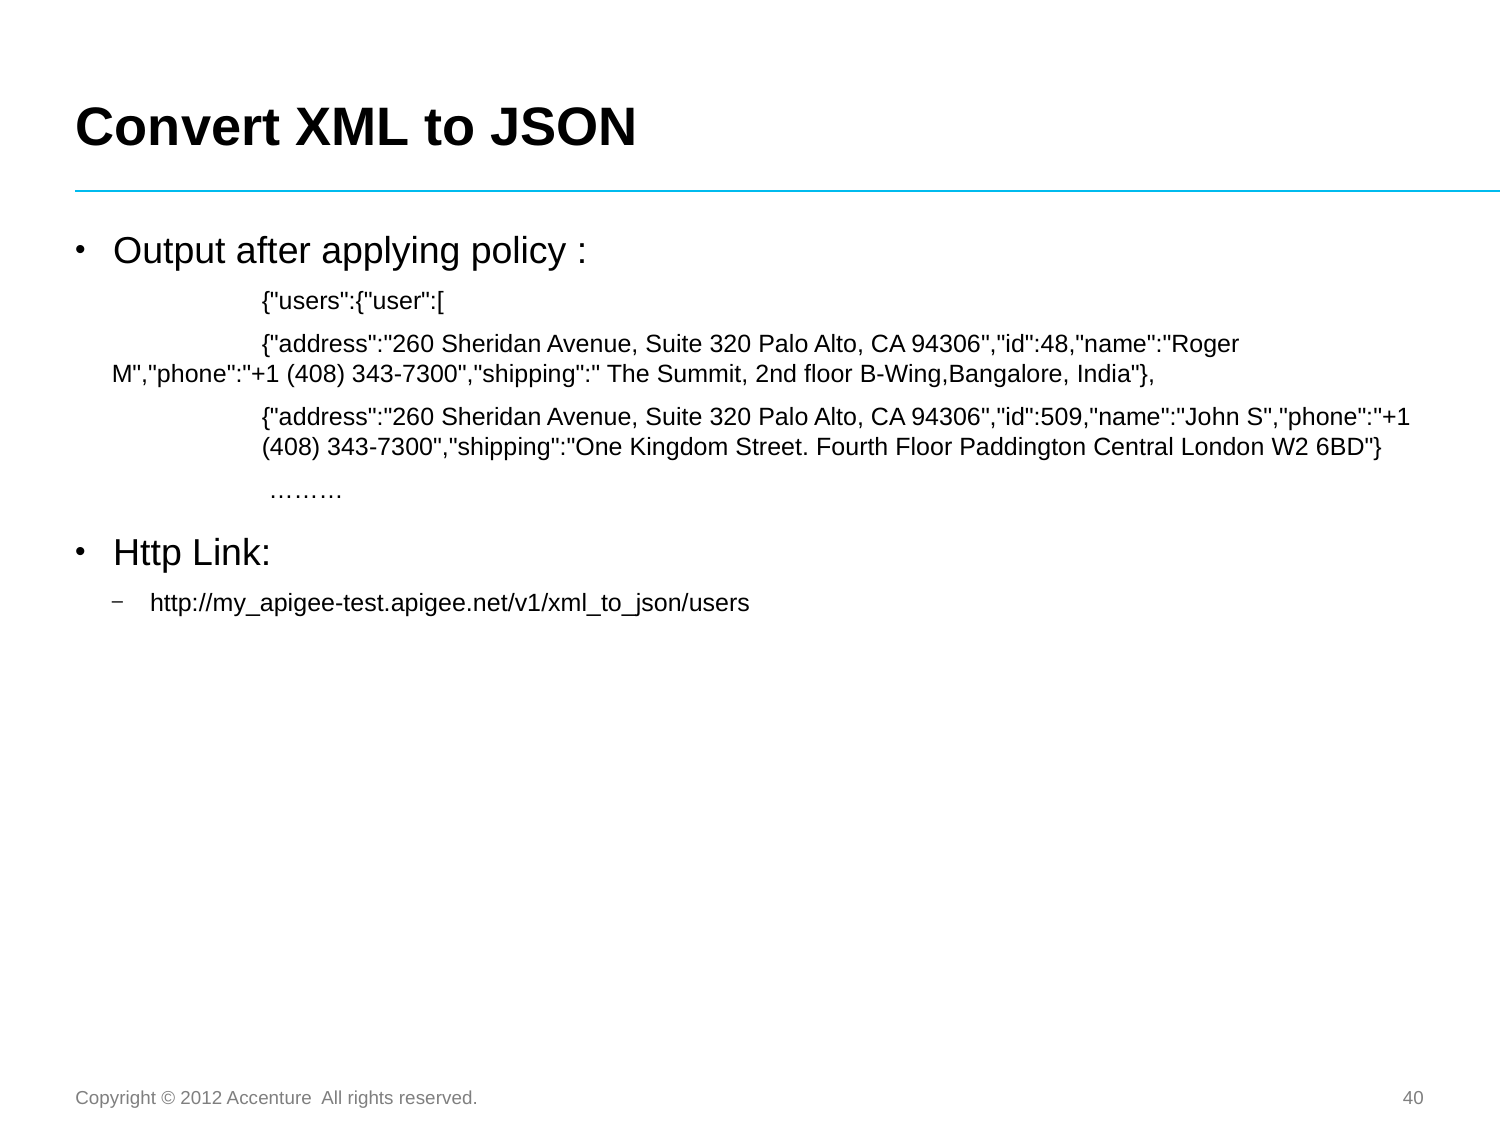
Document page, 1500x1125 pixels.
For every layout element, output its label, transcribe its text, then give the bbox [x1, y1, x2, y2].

list Output after applying policy : {"users":{"user":[ {"address":"260 Sheridan Avenue, Suite 320 Palo Alto, CA 94306","id":48,"name":"Roger M","phone":"+1 (408) 343-7300","shipping":" The Summit, 2nd floor B-Wing,Bangalore, India"}, {"address":"260 Sheridan Avenue, Suite 320 Palo Alto, CA 94306","id":509,"name":"John S","phone":"+1 (408) 343-7300","shipping":"One Kingdom Street. Fourth Floor Paddington Central London W2 6BD"} ……… Http Link: http://my_apigee-test.apigee.net/v1/xml_to_json/users [75, 226, 1425, 1018]
title Convert XML to JSON [75, 27, 1422, 157]
